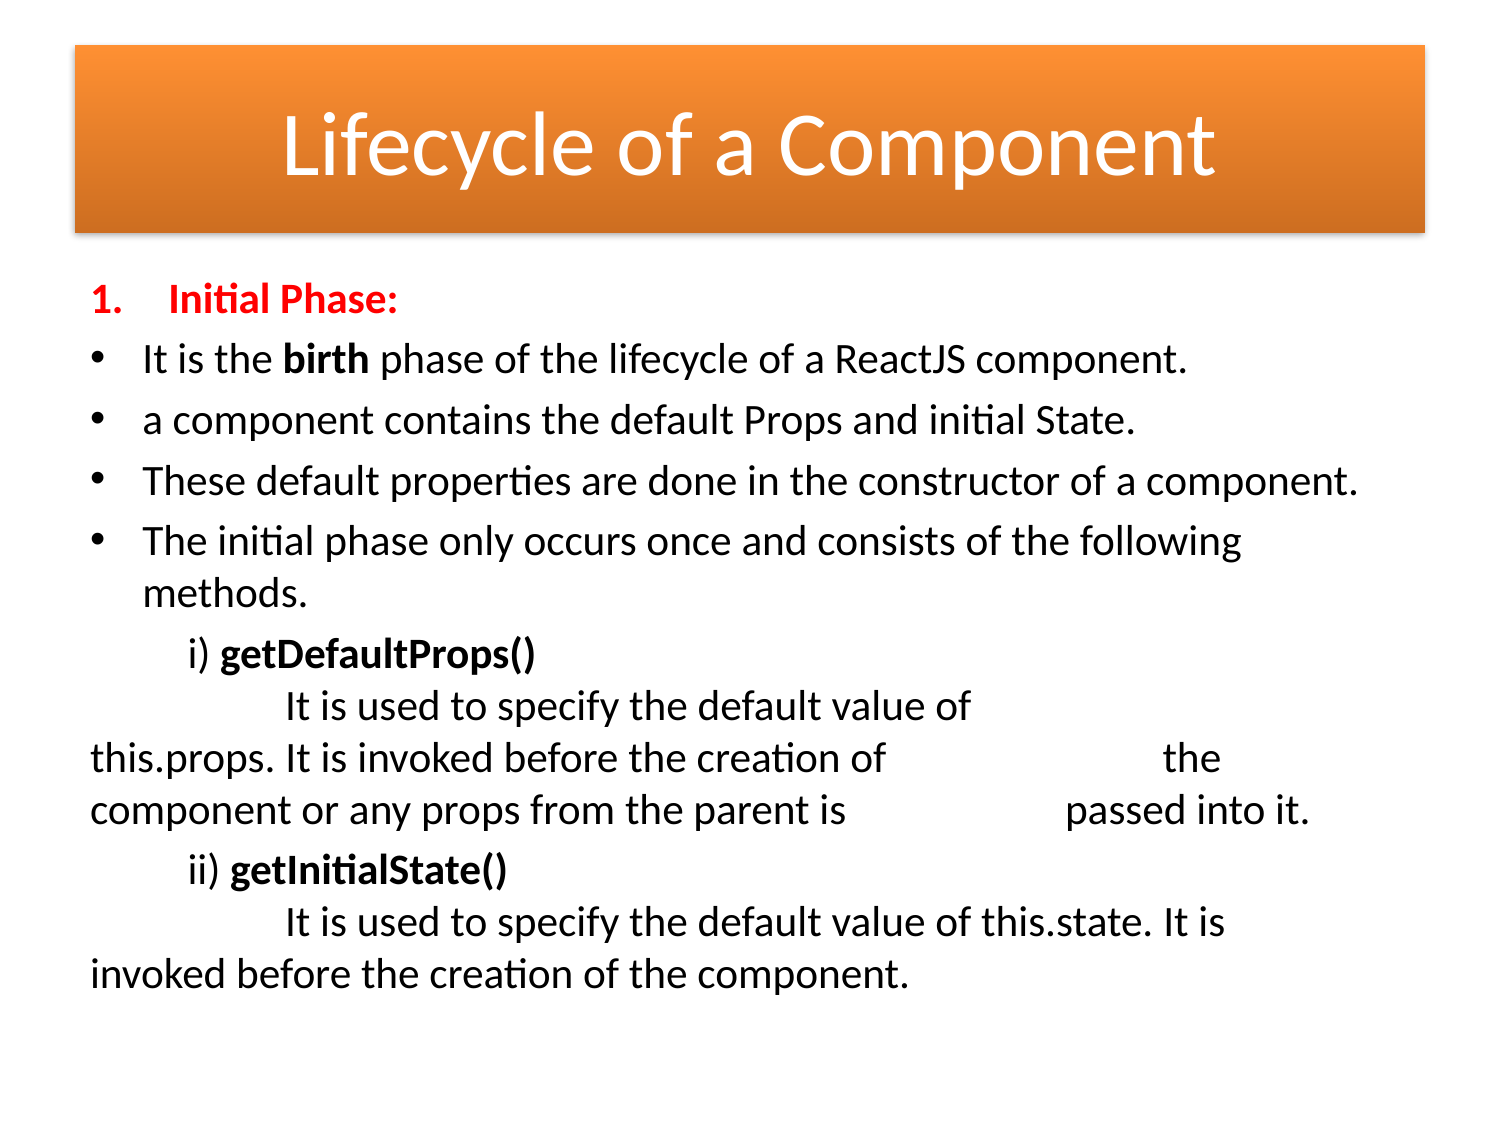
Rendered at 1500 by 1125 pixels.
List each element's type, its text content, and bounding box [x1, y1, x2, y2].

title Lifecycle of a Component [75, 45, 1425, 233]
list Initial Phase: It is the birth phase of the lifecycle of a ReactJS component. a component contains the default Props and initial State. These default properties are done in the constructor of a component. The initial phase only occurs once and consists of the following methods. i) getDefaultProps() It is used to specify the default value of this.props. It is invoked before the creation of the component or any props from the parent is passed into it. ii) getInitialState() It is used to specify the default value of this.state. It is invoked before the creation of the component. [75, 262, 1425, 1005]
